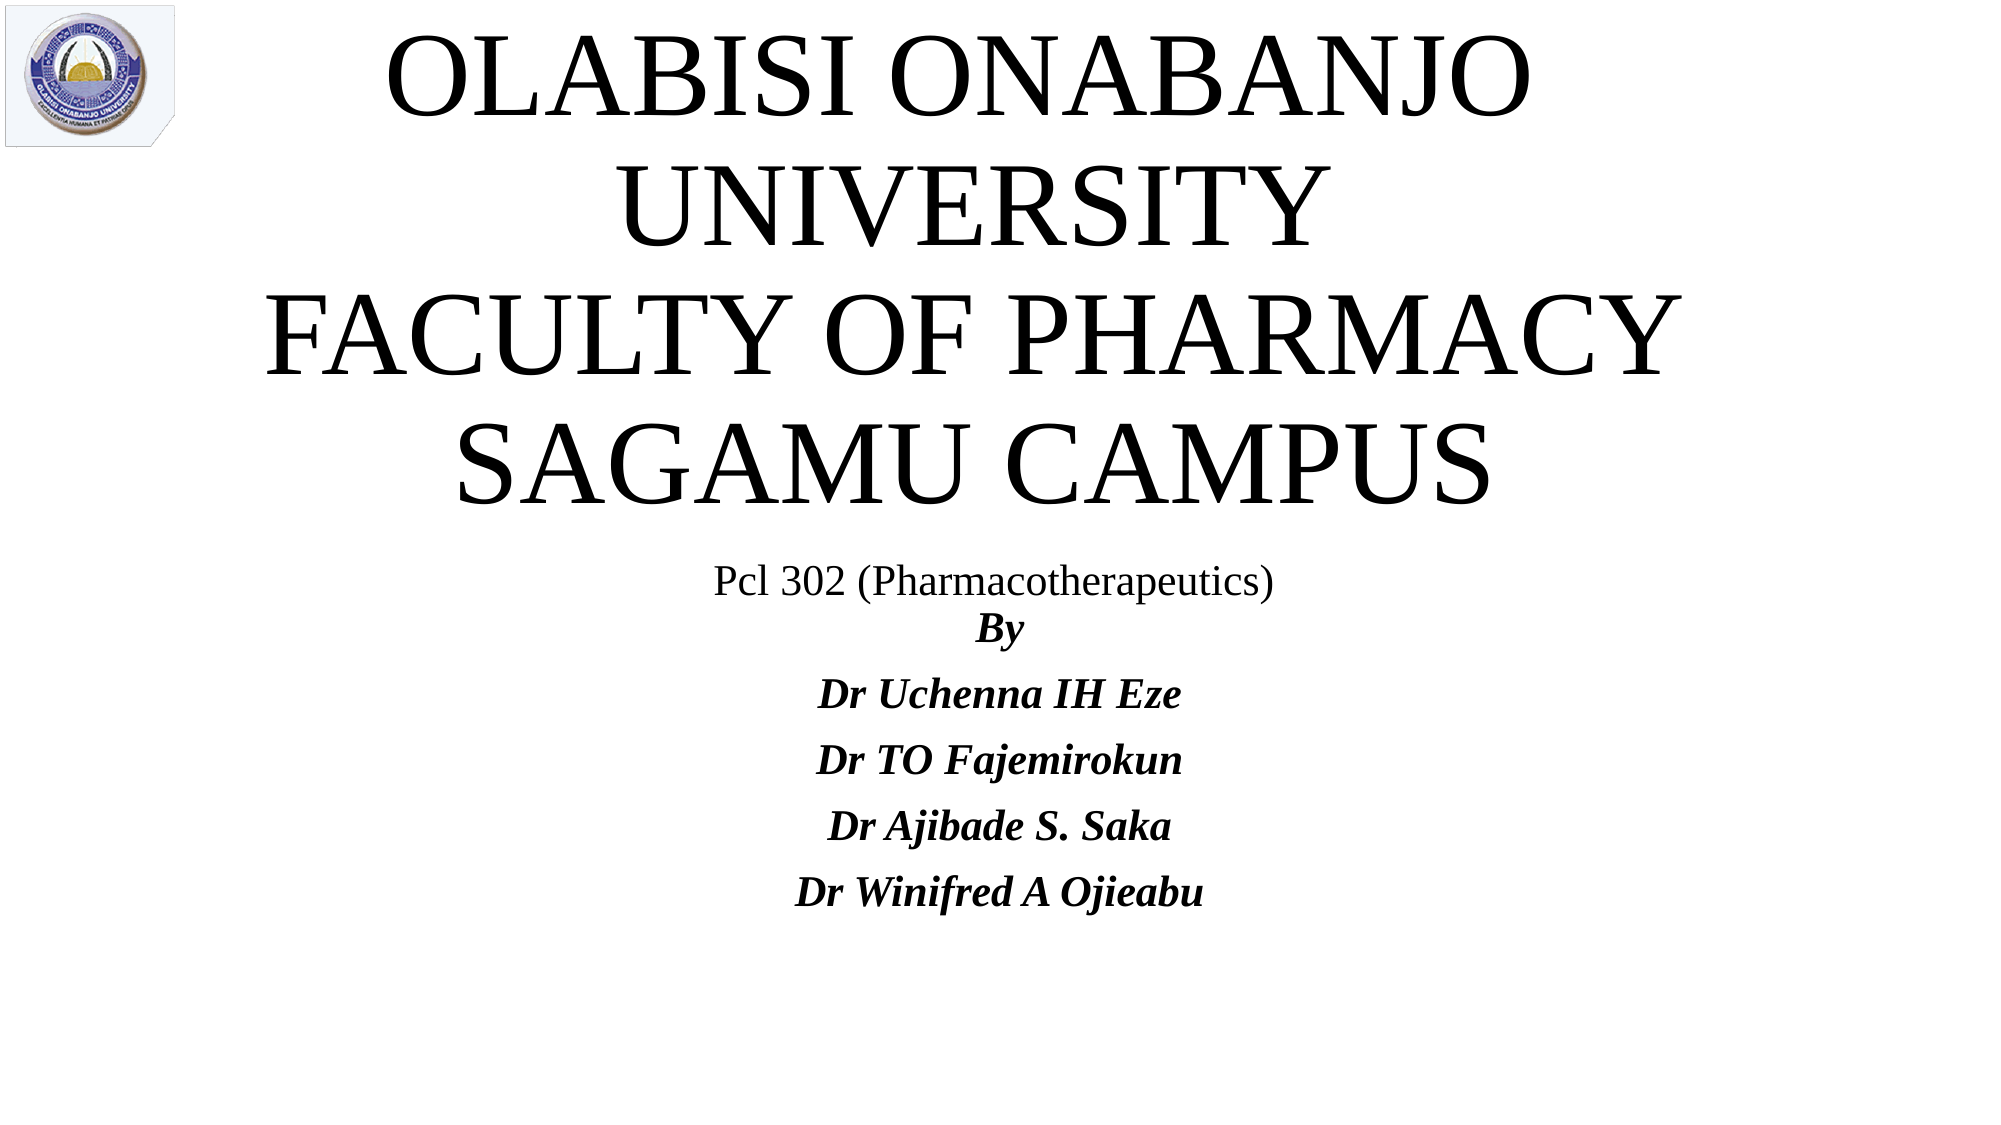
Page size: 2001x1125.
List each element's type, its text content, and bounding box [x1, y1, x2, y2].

title OLABISI ONABANJO UNIVERSITY FACULTY OF PHARMACY SAGAMU CAMPUS [0, 0, 1950, 538]
picture [0, 0, 175, 148]
subtitle Pcl 302 (Pharmacotherapeutics) By Dr Uchenna IH Eze Dr TO Fajemirokun Dr Ajibade S. Saka Dr Winifred A Ojieabu [0, 549, 2000, 925]
